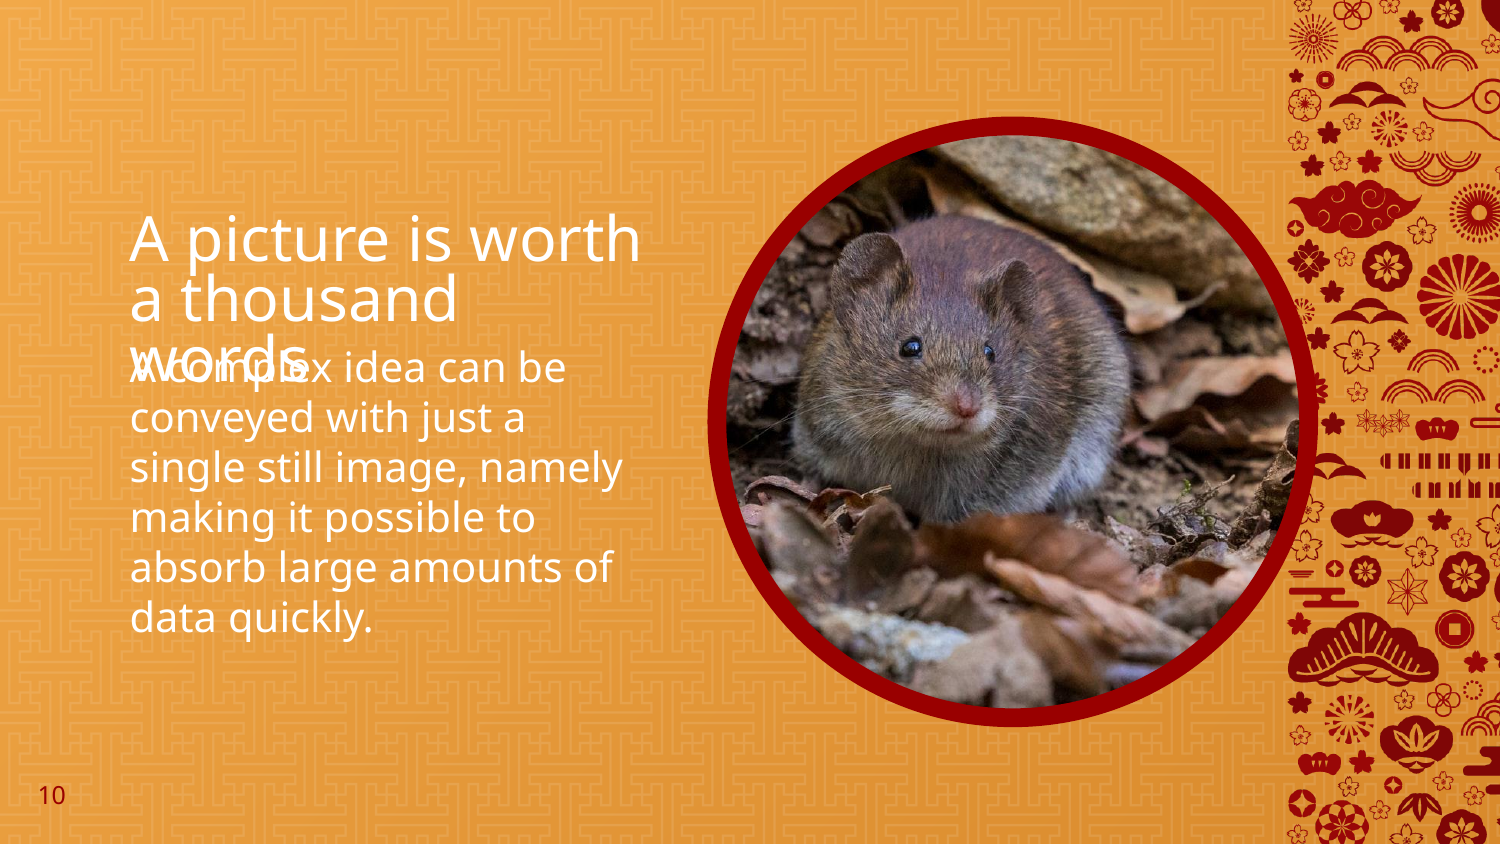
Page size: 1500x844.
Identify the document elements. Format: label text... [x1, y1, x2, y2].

slide_number ‹#› [37, 779, 128, 844]
list A complex idea can be conveyed with just a single still image, namely making it possible to absorb large amounts of data quickly. [129, 341, 650, 630]
title A picture is worth a thousand words [129, 213, 650, 288]
picture [716, 0, 1500, 844]
